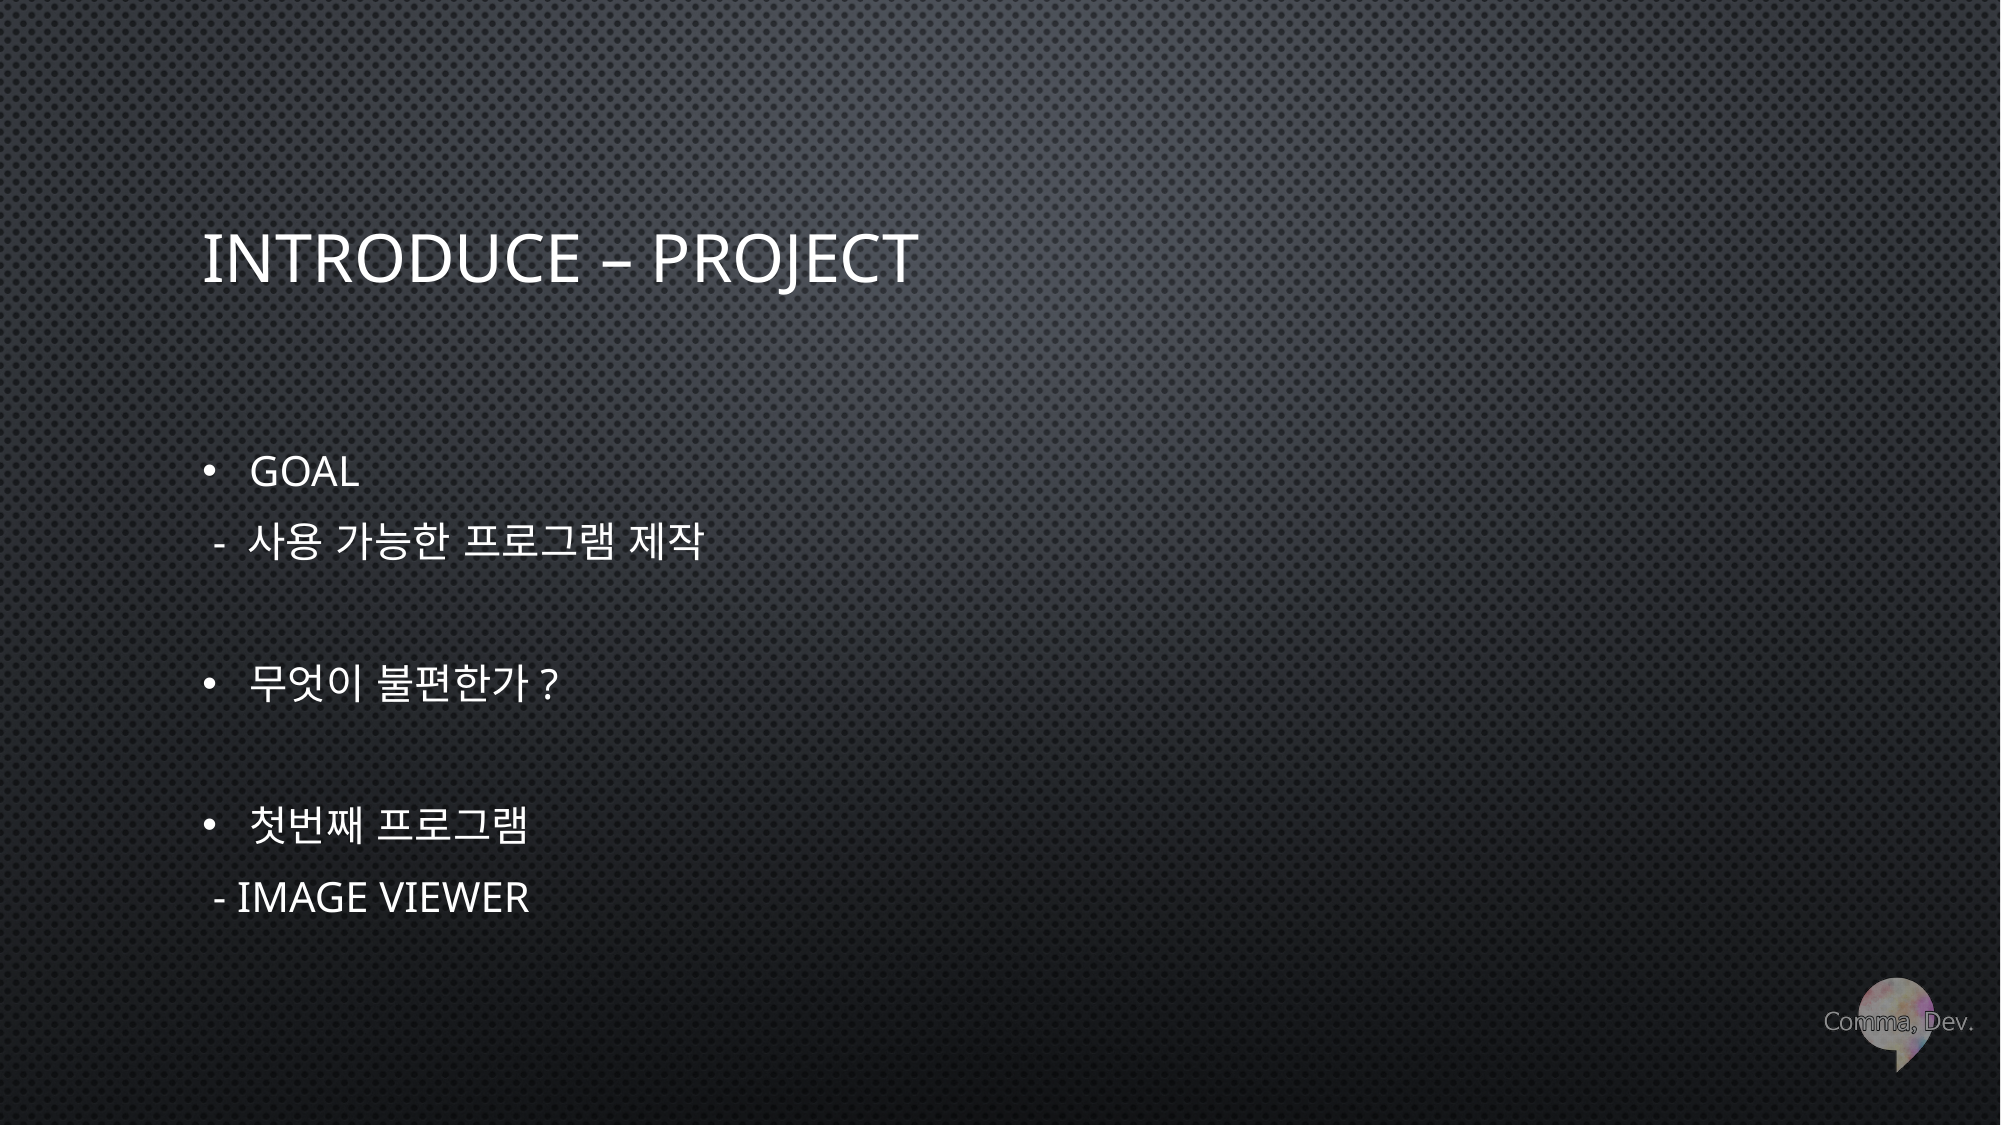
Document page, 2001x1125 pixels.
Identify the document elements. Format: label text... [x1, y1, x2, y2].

list Goal - 사용 가능한 프로그램 제작 무엇이 불편한가? 첫번째 프로그램 - Image Viewer [187, 437, 1813, 950]
picture [1792, 920, 2000, 1125]
title Introduce – Project [187, 99, 1813, 413]
